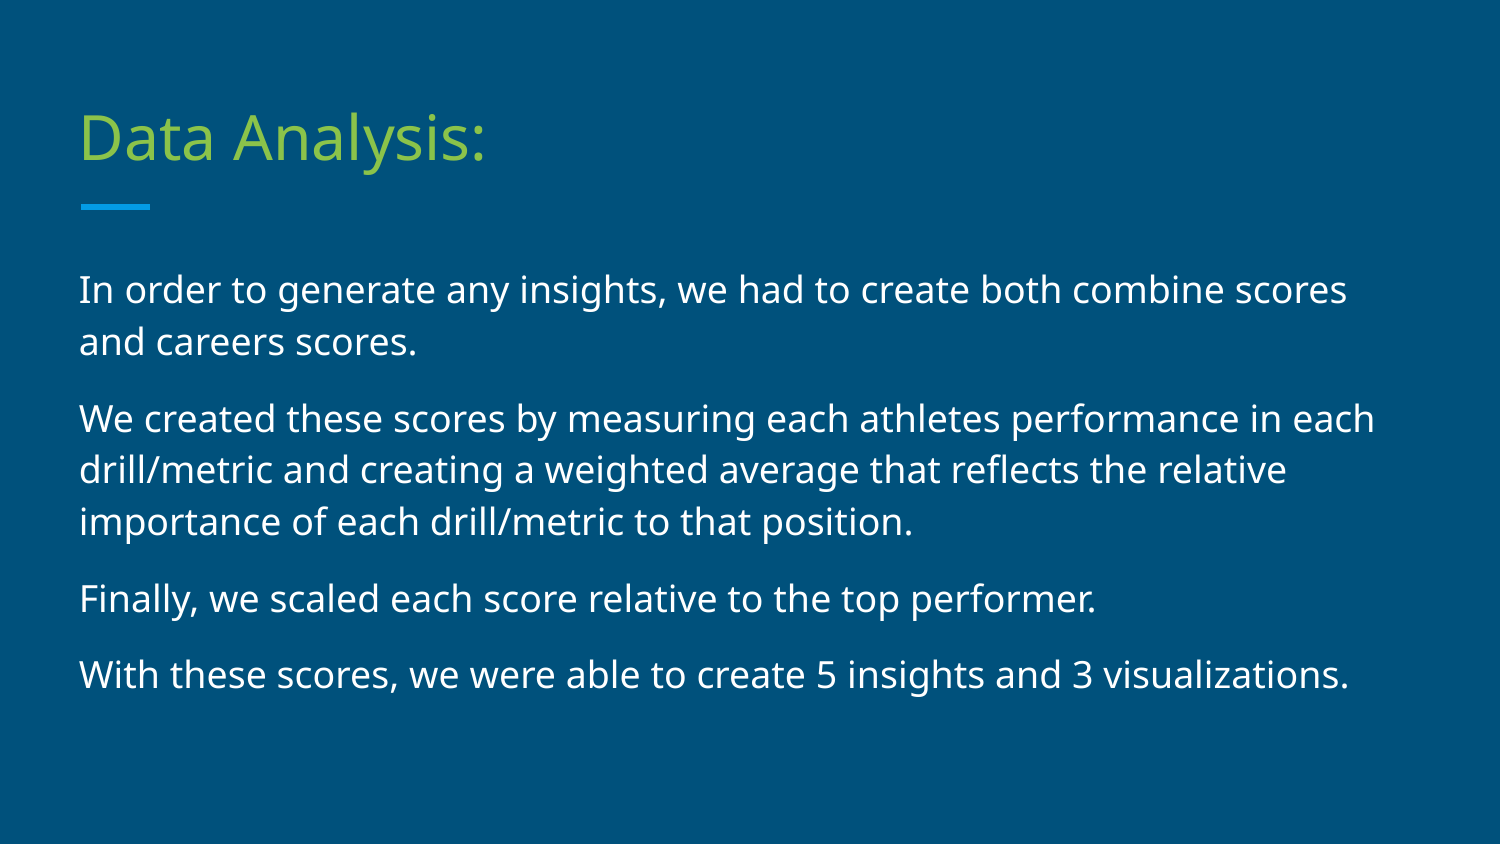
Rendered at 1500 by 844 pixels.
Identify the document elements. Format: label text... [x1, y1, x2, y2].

list In order to generate any insights, we had to create both combine scores and careers scores. We created these scores by measuring each athletes performance in each drill/metric and creating a weighted average that reflects the relative importance of each drill/metric to that position. Finally, we scaled each score relative to the top performer. With these scores, we were able to create 5 insights and 3 visualizations. [63, 244, 1437, 750]
title Data Analysis: [63, 75, 1437, 188]
